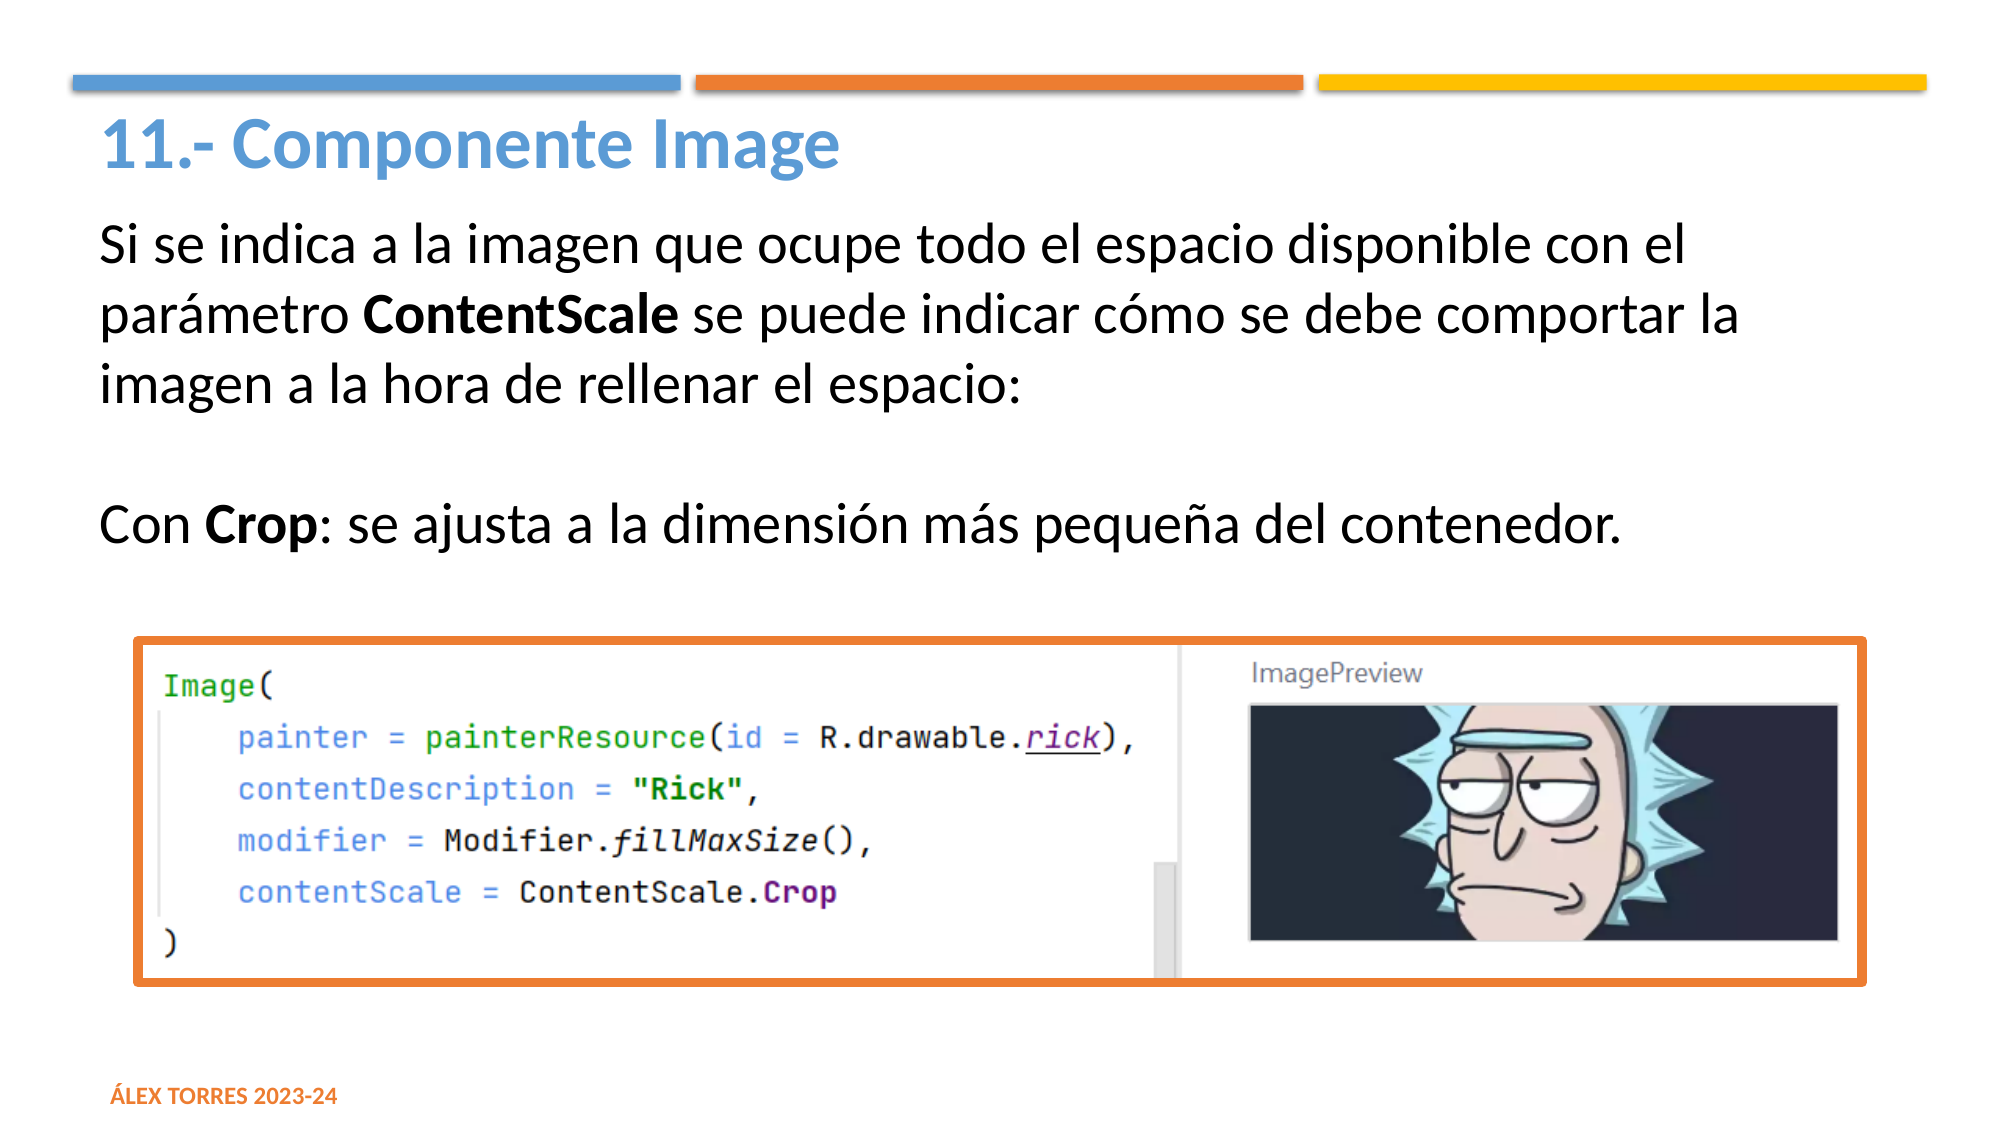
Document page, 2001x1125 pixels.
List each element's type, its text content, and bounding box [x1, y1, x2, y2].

picture [142, 644, 1858, 979]
text_box 11.- Componente Image [85, 78, 1915, 188]
text_box Si se indica a la imagen que ocupe todo el espacio disponible con el parámetro ContentScale se puede indicar cómo se debe comportar la imagen a la hora de rellenar el espacio: Con Crop: se ajusta a la dimensión más pequeña del contenedor. [85, 190, 1915, 1074]
